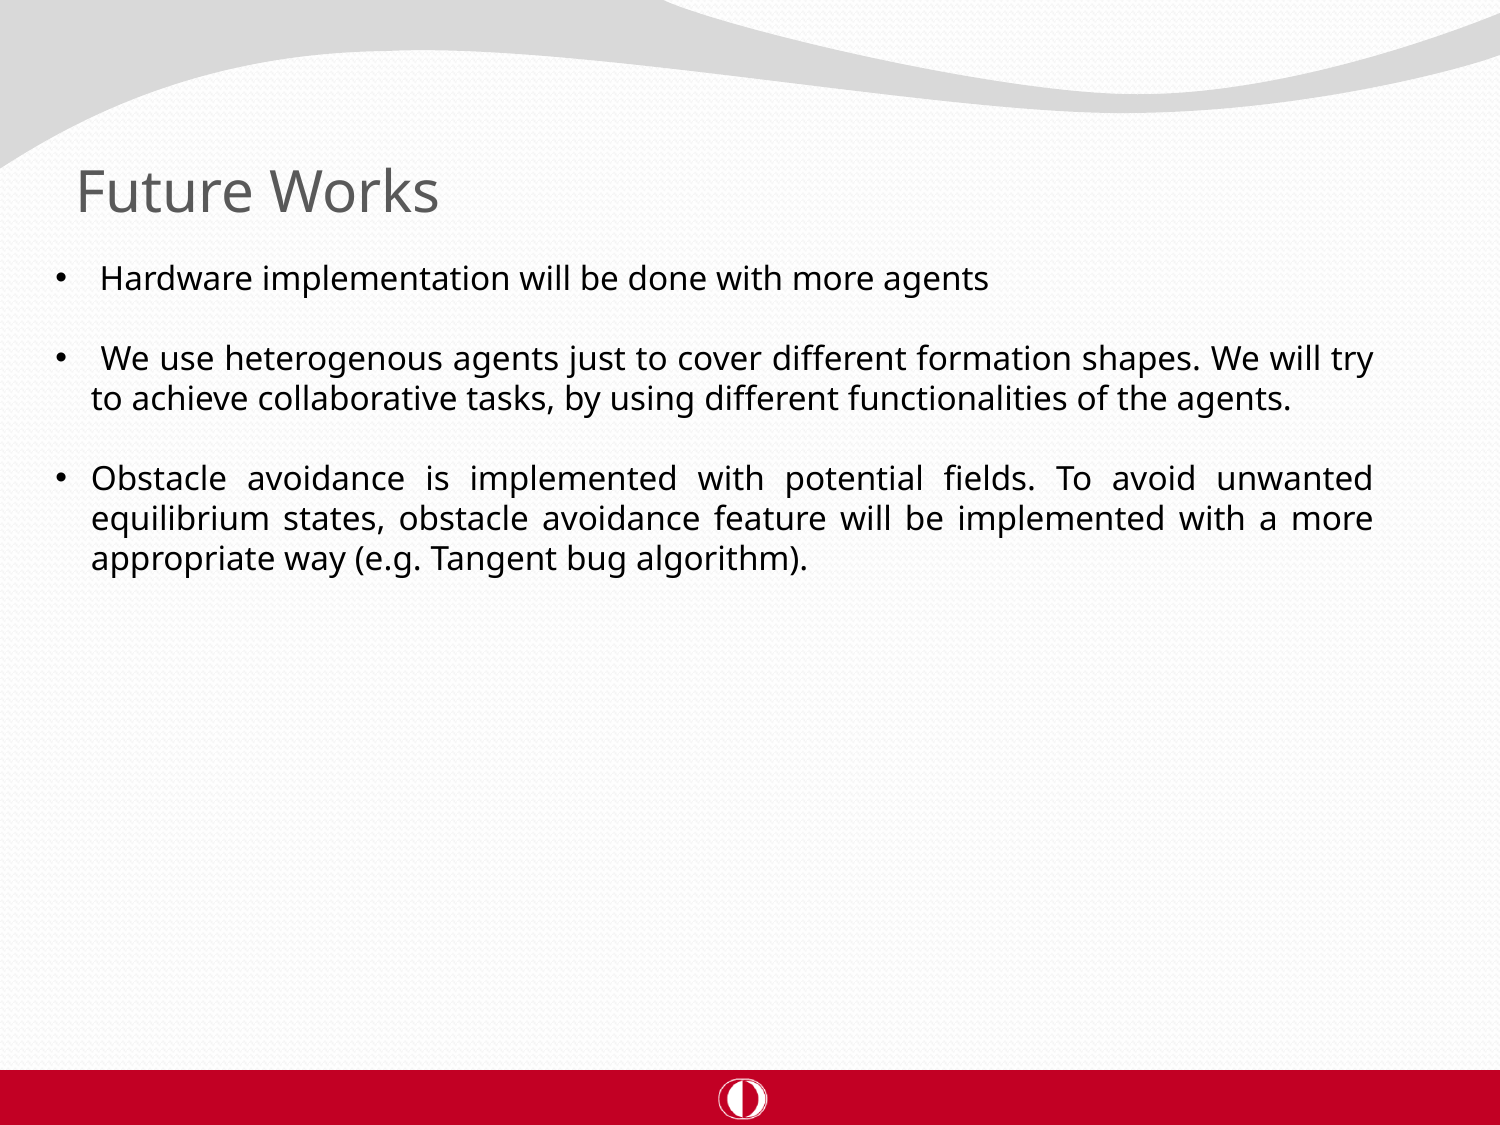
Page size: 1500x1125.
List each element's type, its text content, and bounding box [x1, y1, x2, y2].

text_box Hardware implementation will be done with more agents We use heterogenous agents just to cover different formation shapes. We will try to achieve collaborative tasks, by using different functionalities of the agents. Obstacle avoidance is implemented with potential fields. To avoid unwanted equilibrium states, obstacle avoidance feature will be implemented with a more appropriate way (e.g. Tangent bug algorithm). [40, 249, 1391, 584]
title Future Works [75, 55, 1425, 224]
picture [713, 1078, 781, 1122]
